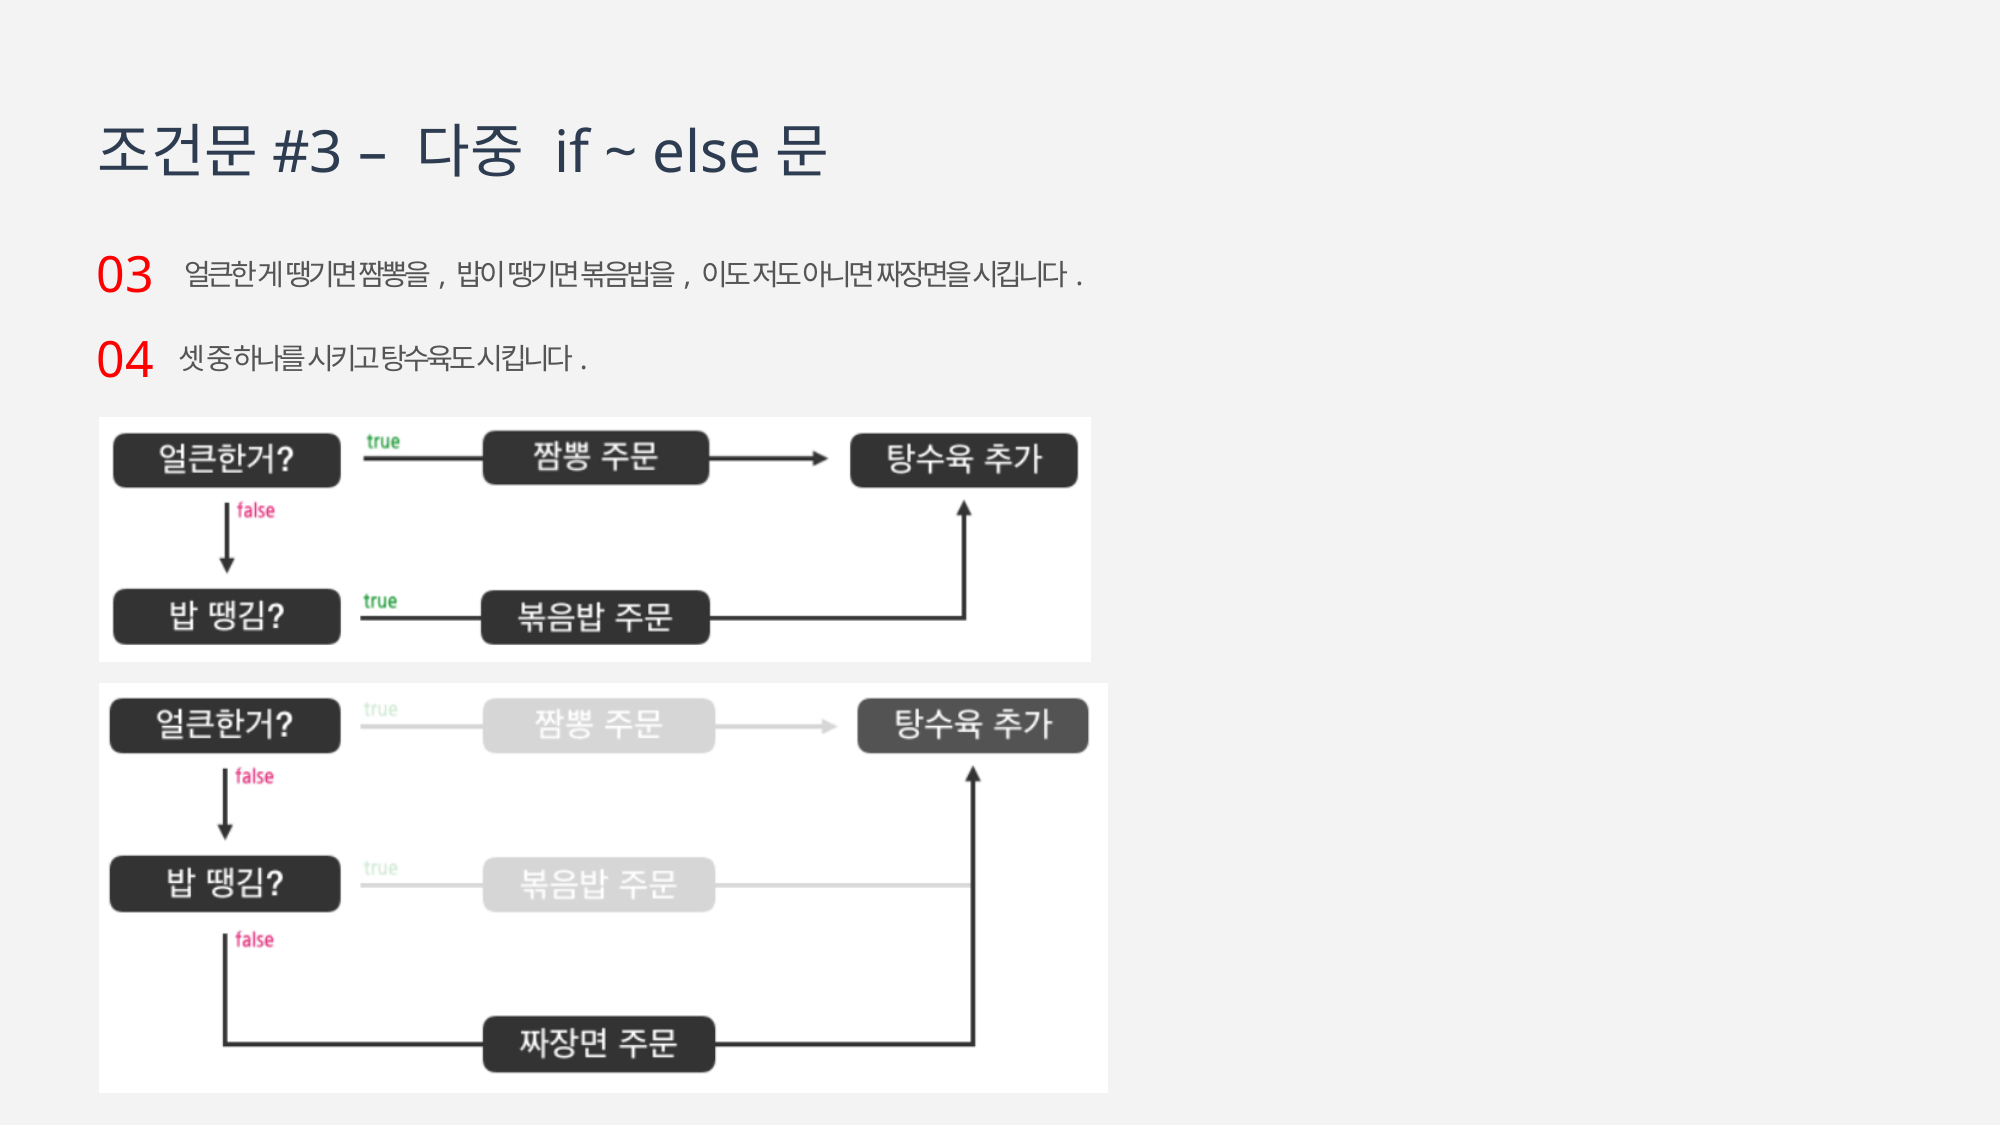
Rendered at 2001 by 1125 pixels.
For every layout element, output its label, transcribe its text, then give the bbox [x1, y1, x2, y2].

picture [99, 417, 1091, 662]
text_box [99, 319, 1239, 396]
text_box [99, 234, 1239, 311]
picture [99, 683, 1108, 1093]
text_box 조건문#3 – 다중 if ~ else문 [82, 107, 893, 192]
